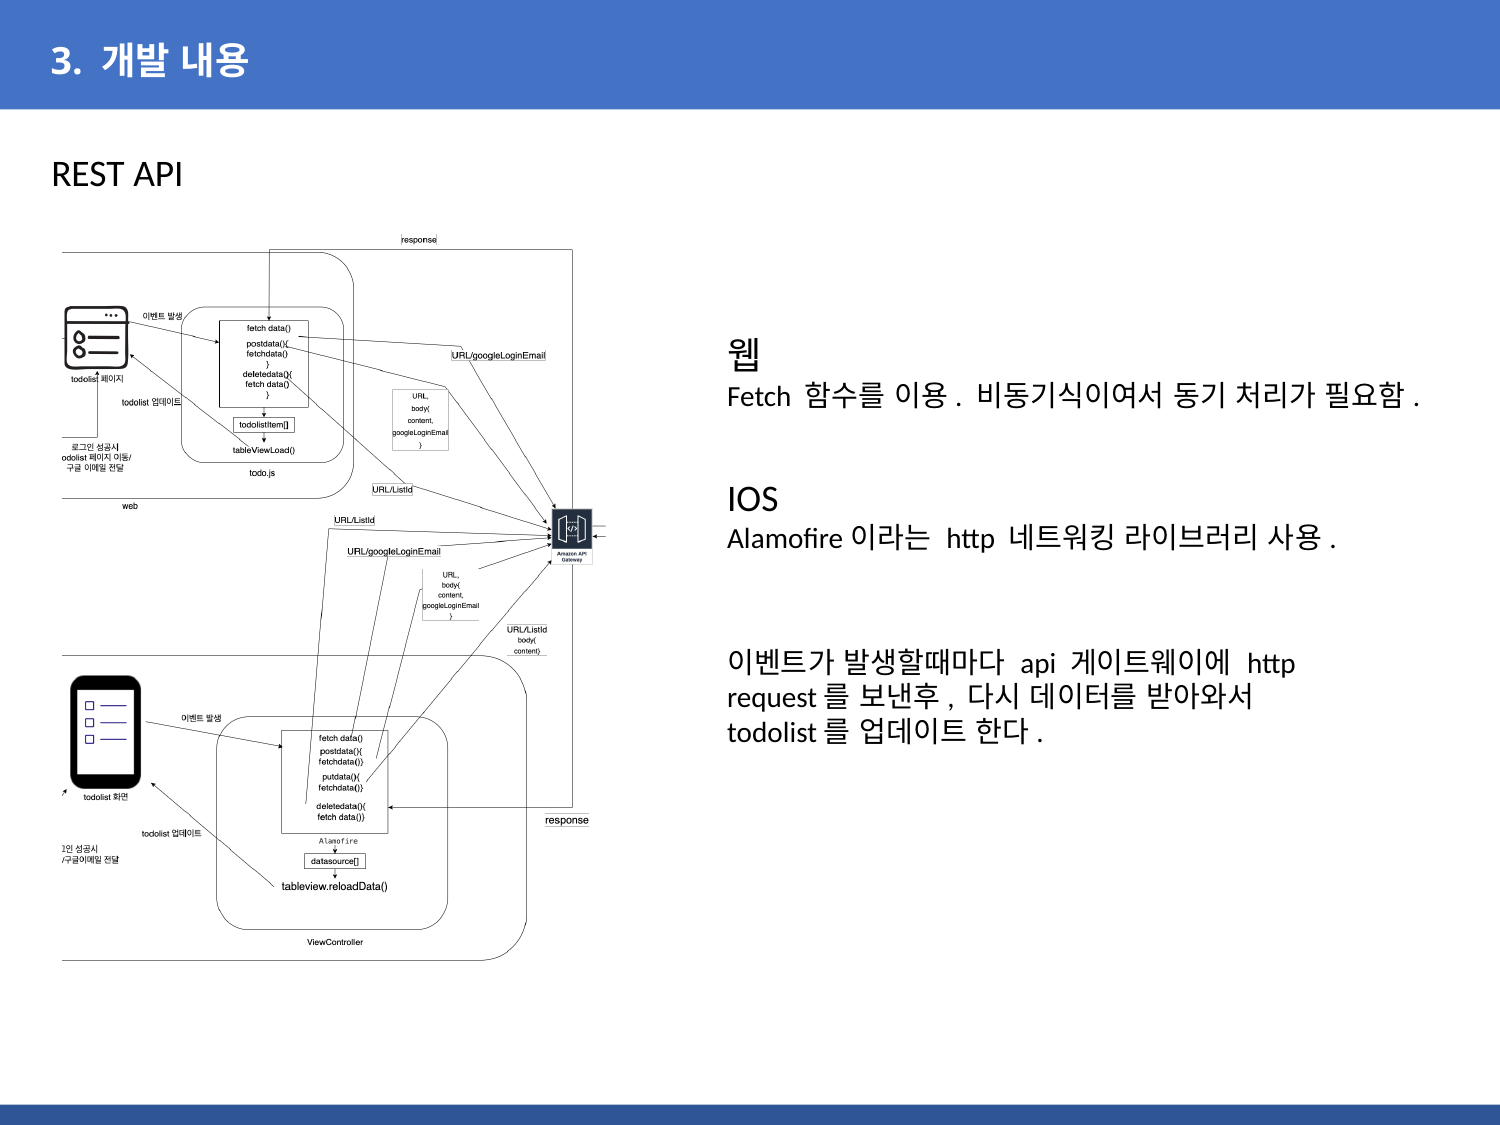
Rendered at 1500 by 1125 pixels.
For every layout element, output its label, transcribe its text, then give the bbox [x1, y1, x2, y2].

text_box 웹 Fetch 함수를 이용. 비동기식이여서 동기 처리가 필요함. [712, 325, 1432, 420]
text_box 3. 개발 내용 [35, 29, 265, 90]
text_box 이벤트가 발생할때마다 api 게이트웨이에 http request를 보낸후, 다시 데이터를 받아와서 todolist를 업데이트 한다. [712, 636, 1349, 757]
text_box IOS Alamofire이라는 http 네트워킹 라이브러리 사용. [712, 466, 1432, 562]
text_box [0, 0, 1500, 111]
text_box [0, 1104, 1500, 1125]
text_box REST API [36, 141, 632, 202]
picture [62, 234, 606, 962]
